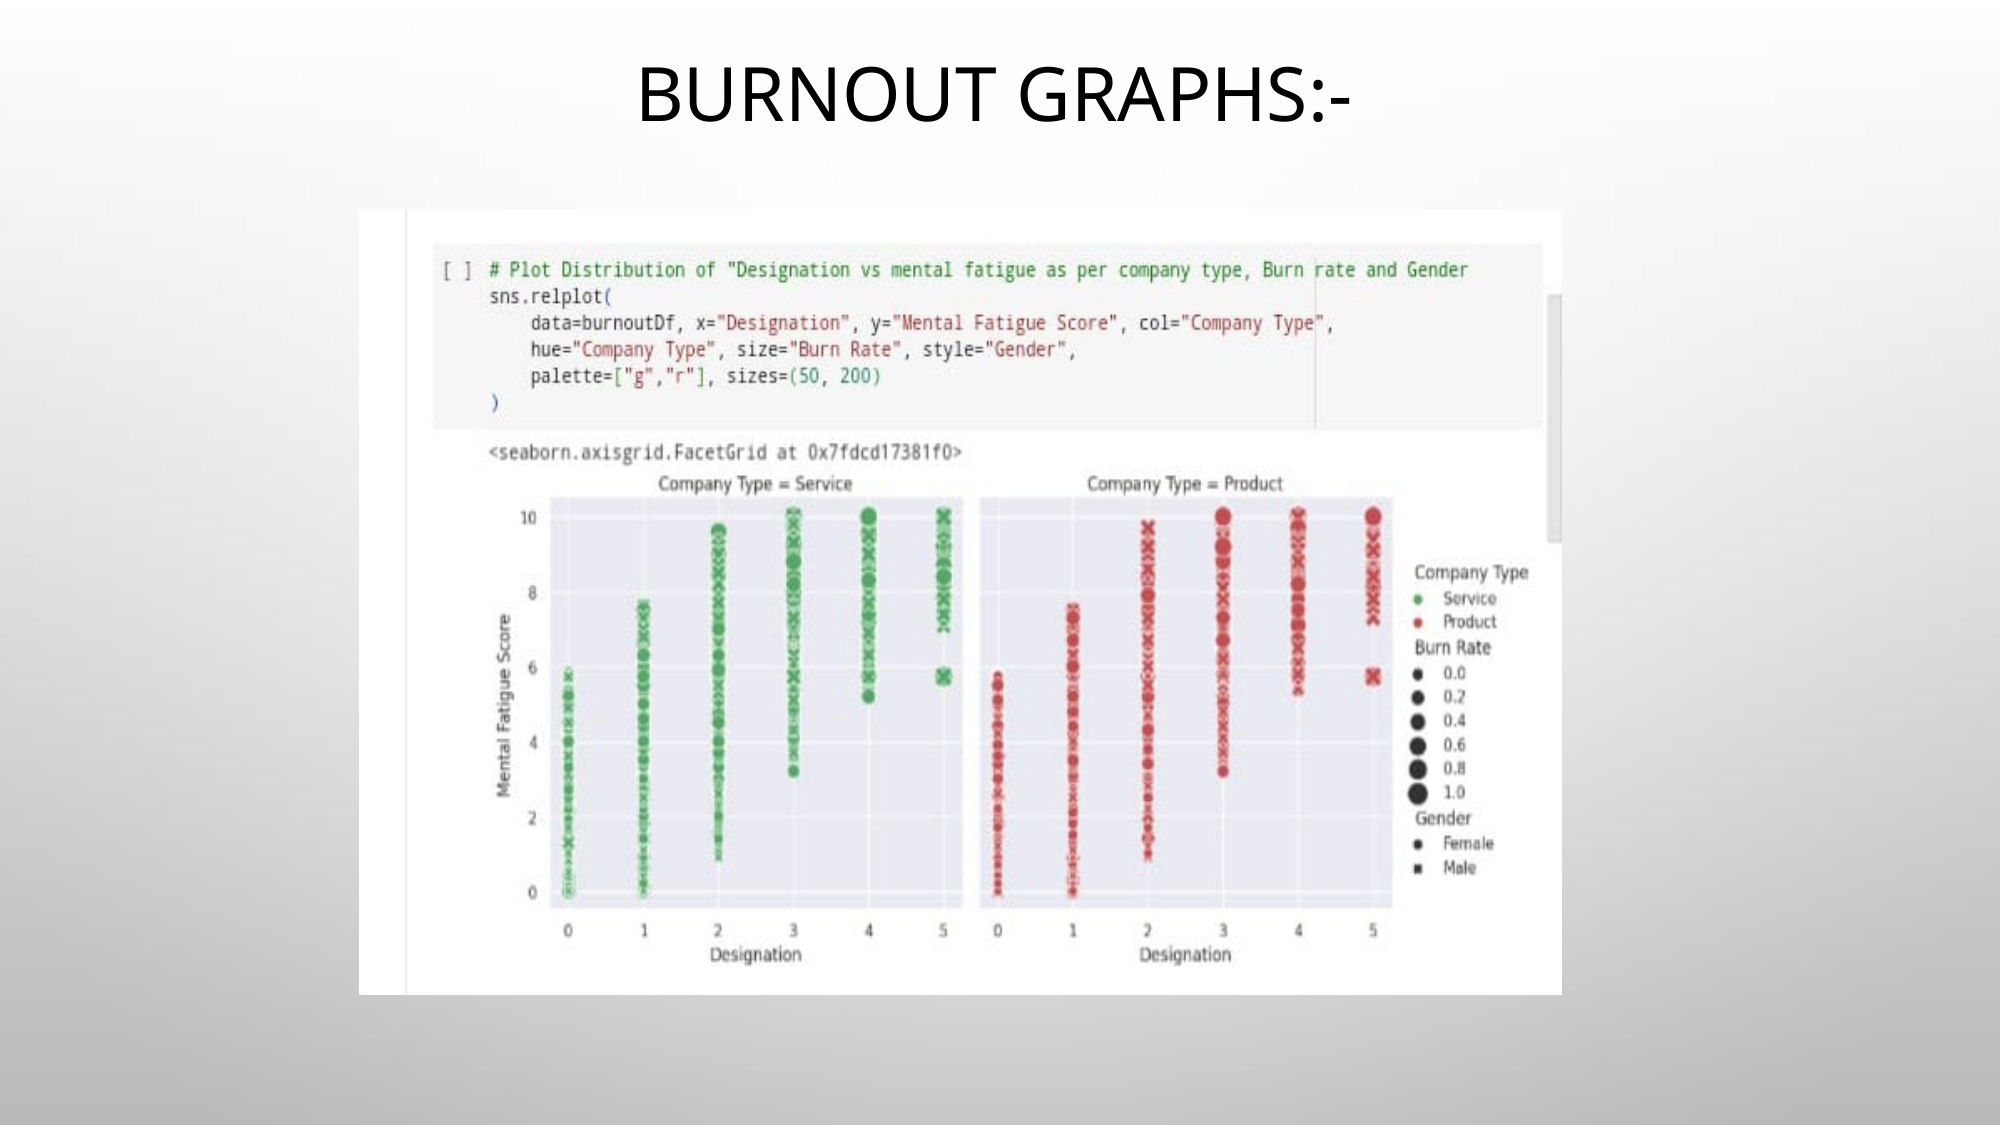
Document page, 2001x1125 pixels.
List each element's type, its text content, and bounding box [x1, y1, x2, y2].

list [359, 209, 1562, 996]
picture [0, 0, 2000, 1125]
title Burnout graphs:- [89, 0, 1899, 195]
